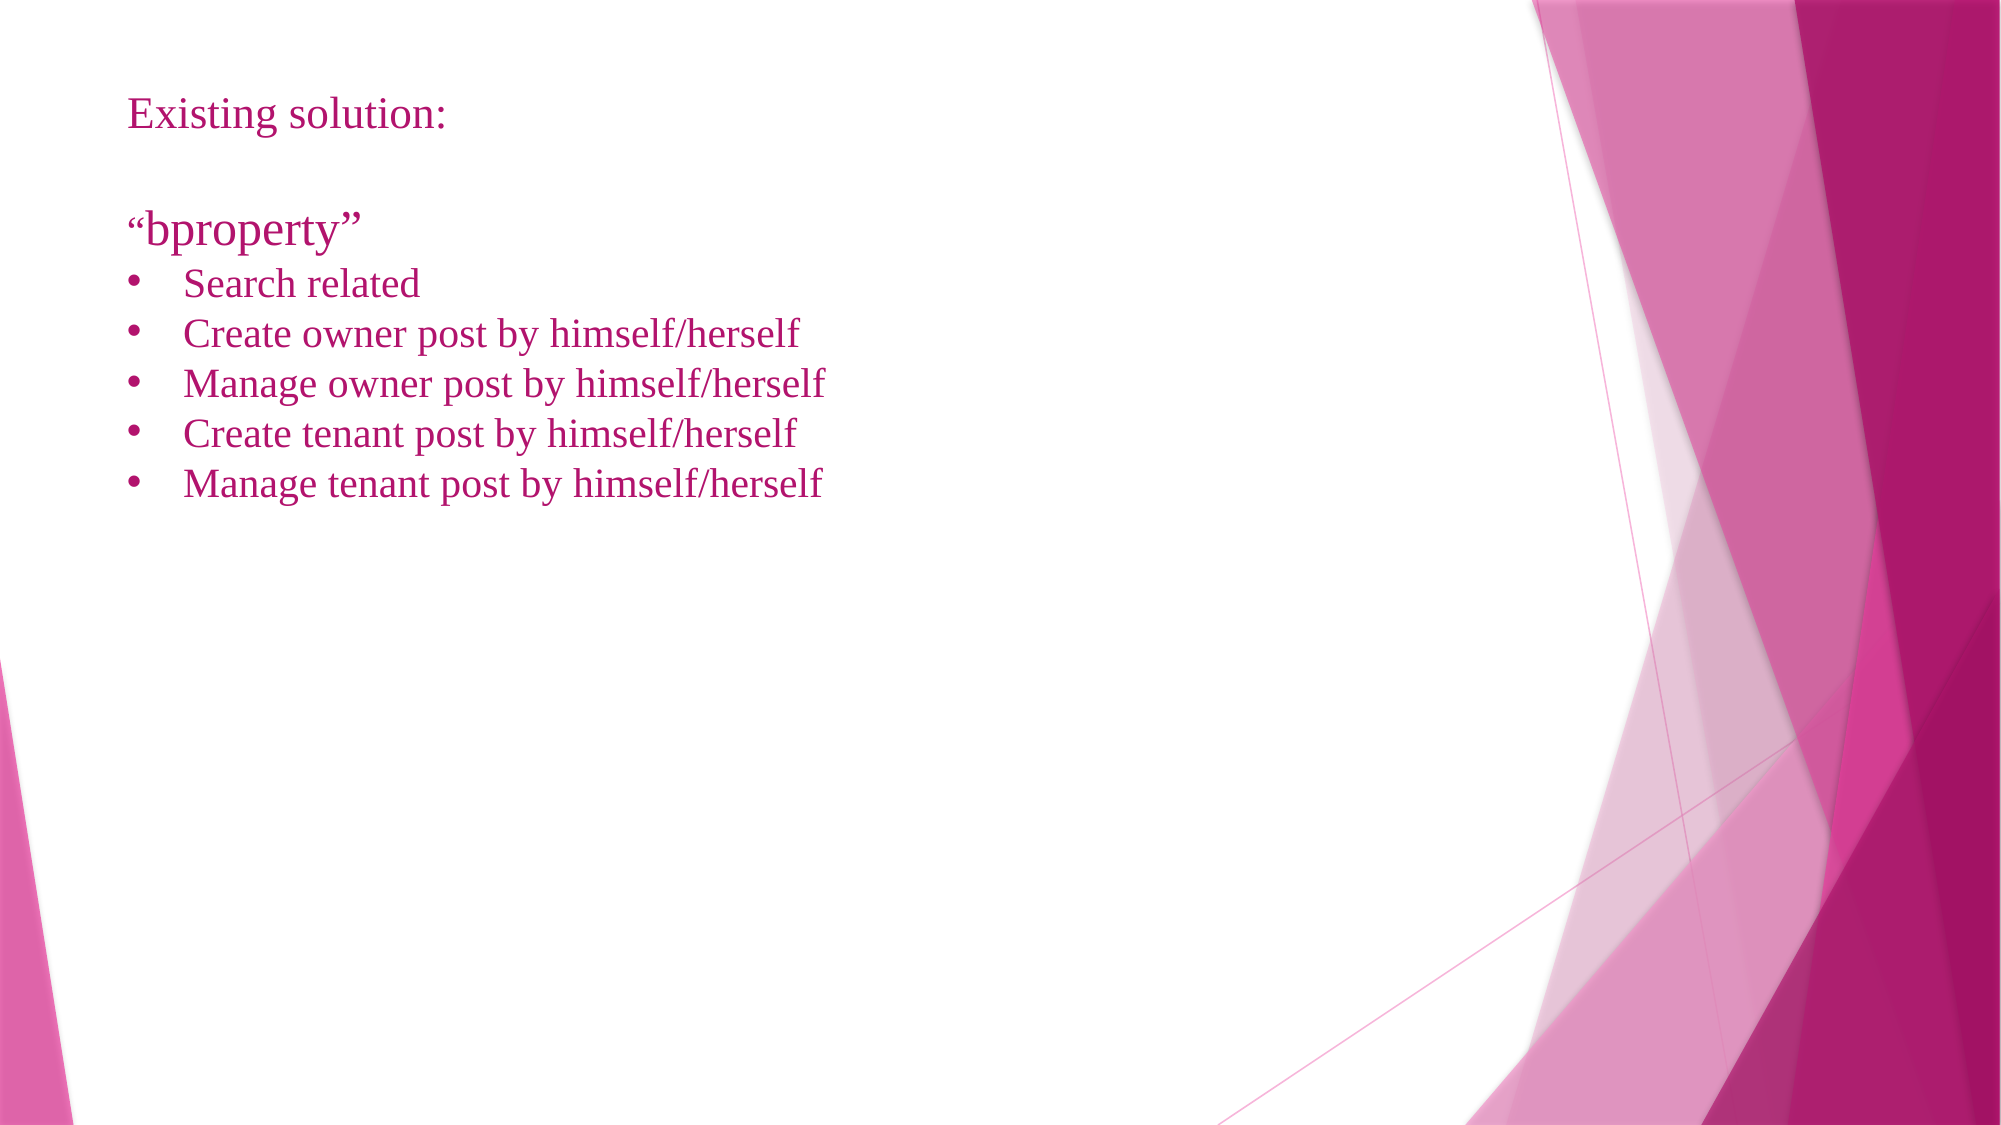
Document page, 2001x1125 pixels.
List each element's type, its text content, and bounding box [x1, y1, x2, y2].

text_box “bproperty” Search related Create owner post by himself/herself Manage owner post by himself/herself Create tenant post by himself/herself Manage tenant post by himself/herself [112, 188, 1020, 563]
title Existing solution: [112, 76, 1324, 201]
